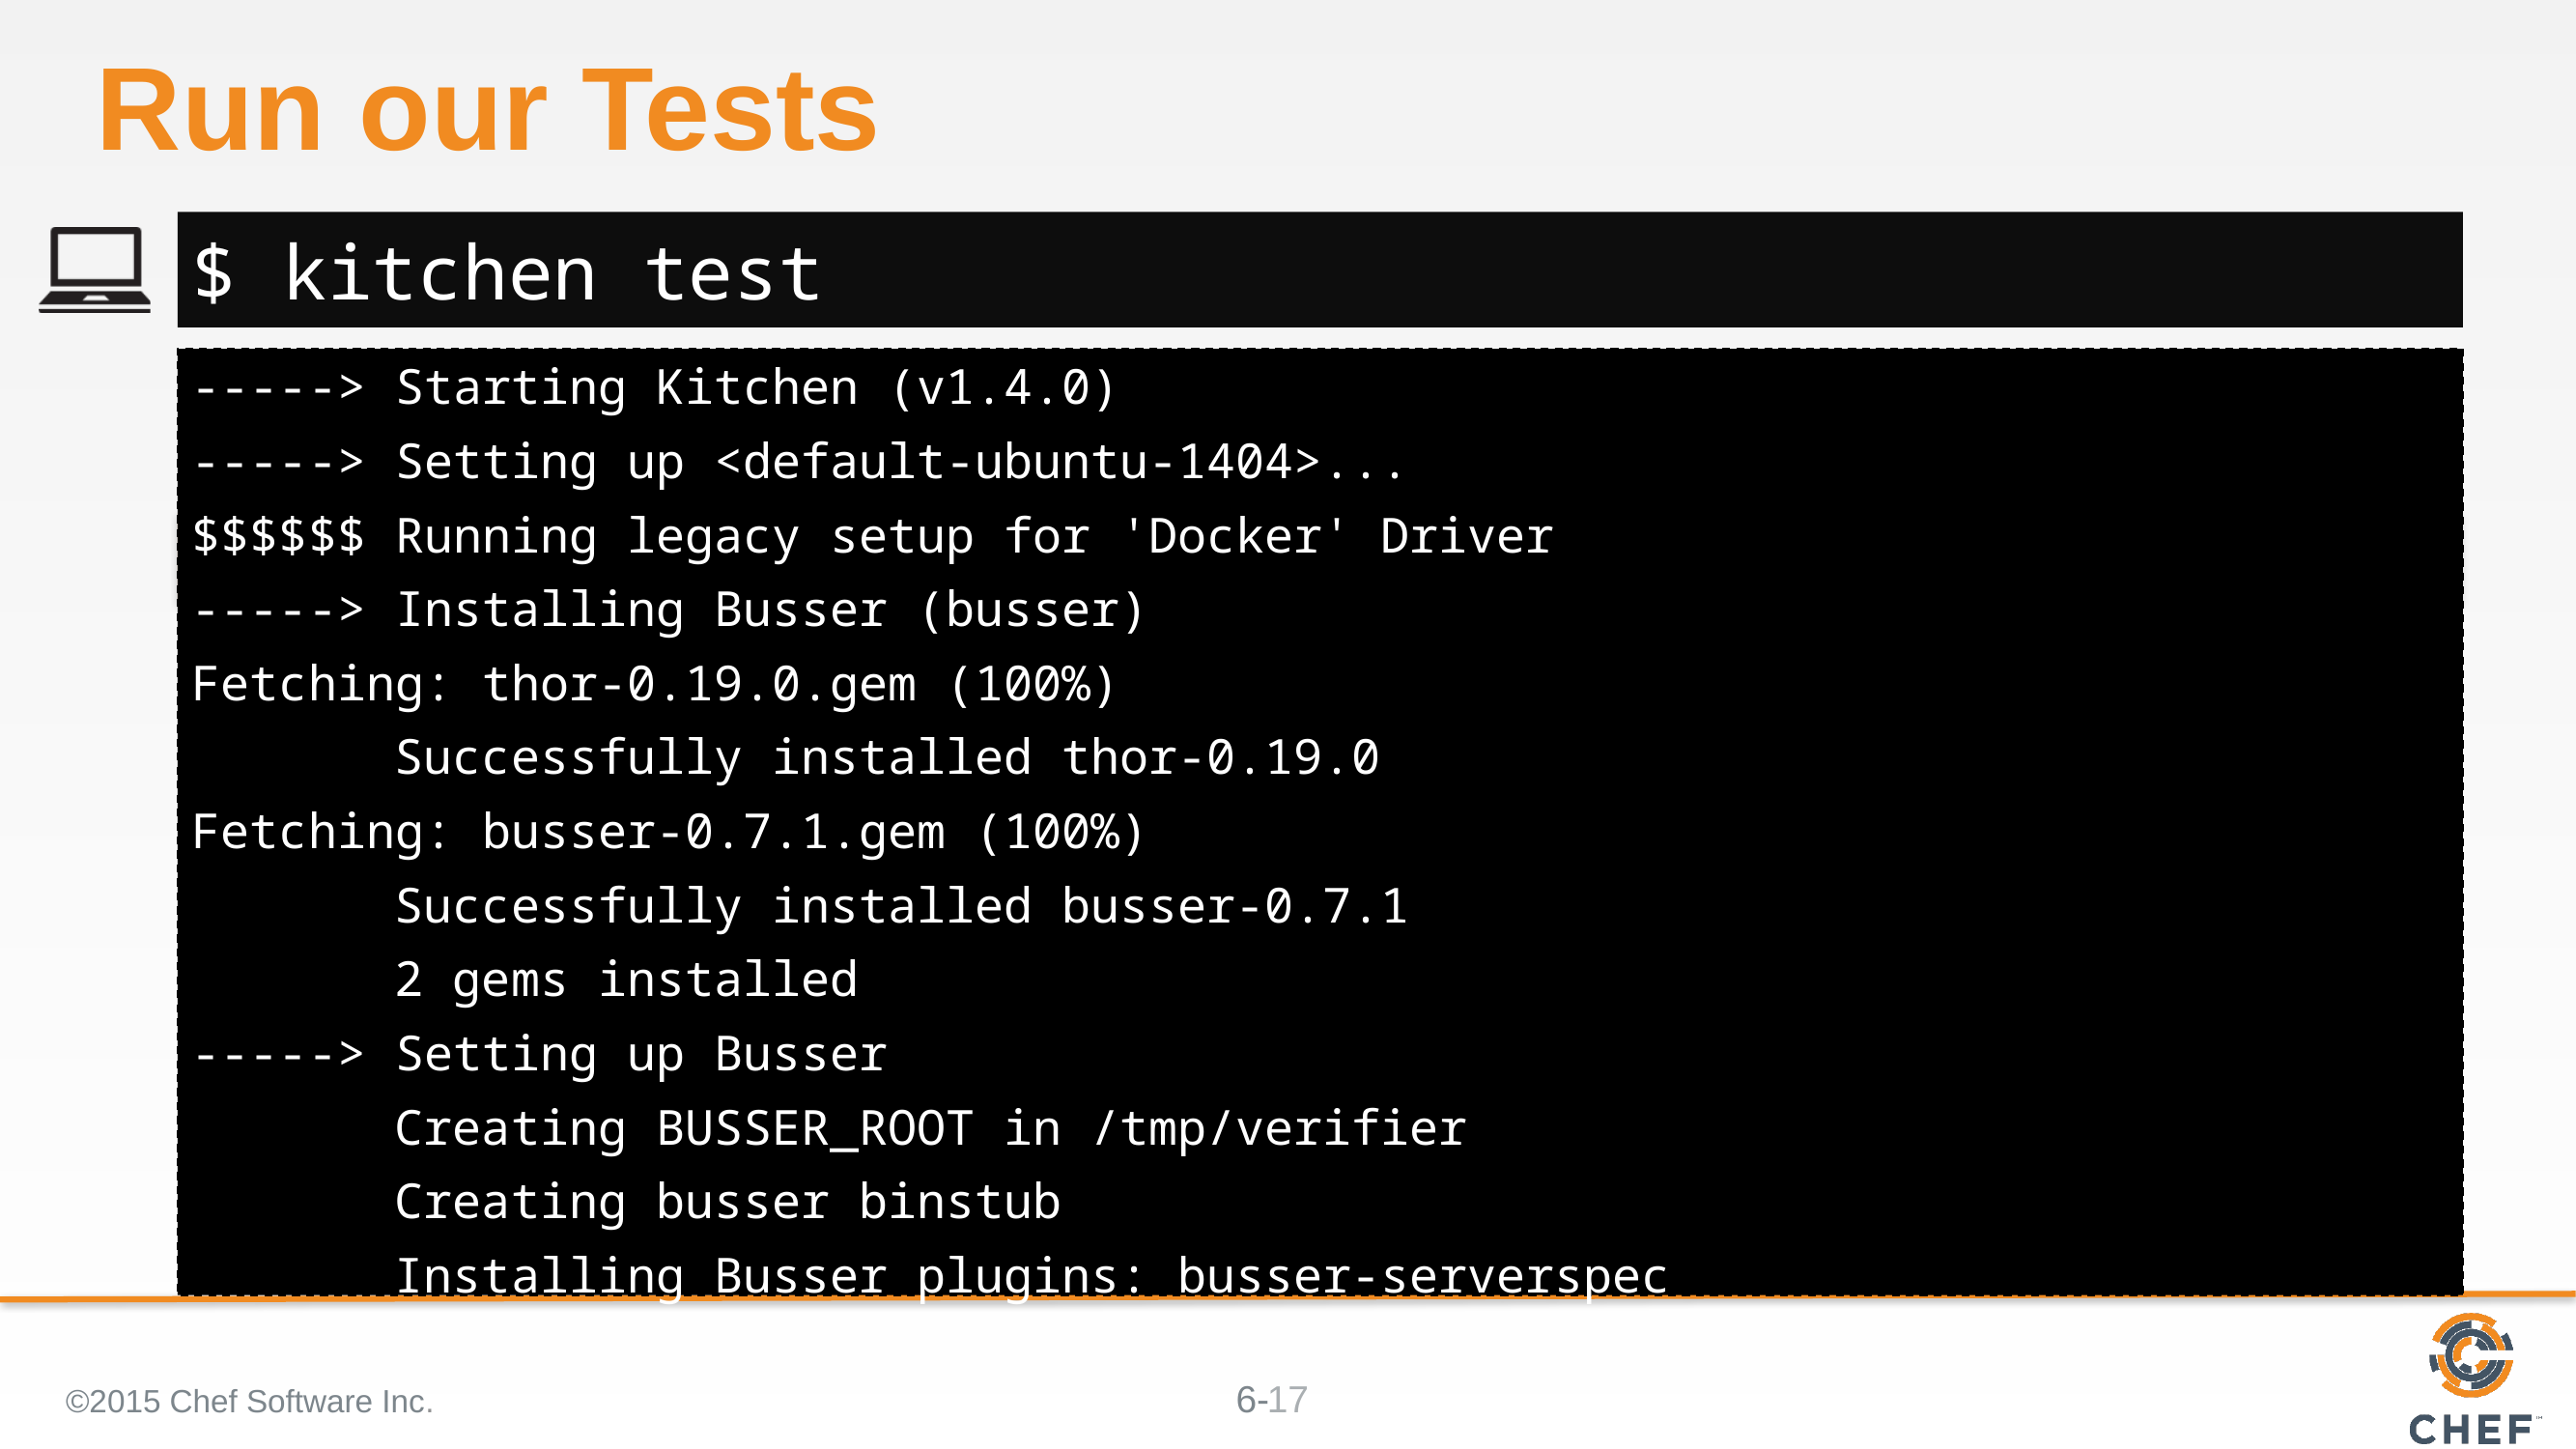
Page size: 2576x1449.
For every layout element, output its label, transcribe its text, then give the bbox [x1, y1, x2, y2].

footer ©2015 Chef Software Inc. [51, 1359, 952, 1440]
slide_number 17 [998, 1359, 1578, 1437]
list $ kitchen test [177, 212, 2463, 327]
picture [2399, 1297, 2550, 1449]
title Run our Tests [96, 48, 2463, 180]
list -----> Starting Kitchen (v1.4.0) -----> Setting up <default-ubuntu-1404>... $$$$$$ Running legacy setup for 'Docker' Driver -----> Installing Busser (busser) Fetching: thor-0.19.0.gem (100%) Successfully installed thor-0.19.0 Fetching: busser-0.7.1.gem (100%) Successfully installed busser-0.7.1 2 gems installed -----> Setting up Busser Creating BUSSER_ROOT in /tmp/verifier Creating busser binstub Installing Busser plugins: busser-serverspec [177, 348, 2464, 1296]
